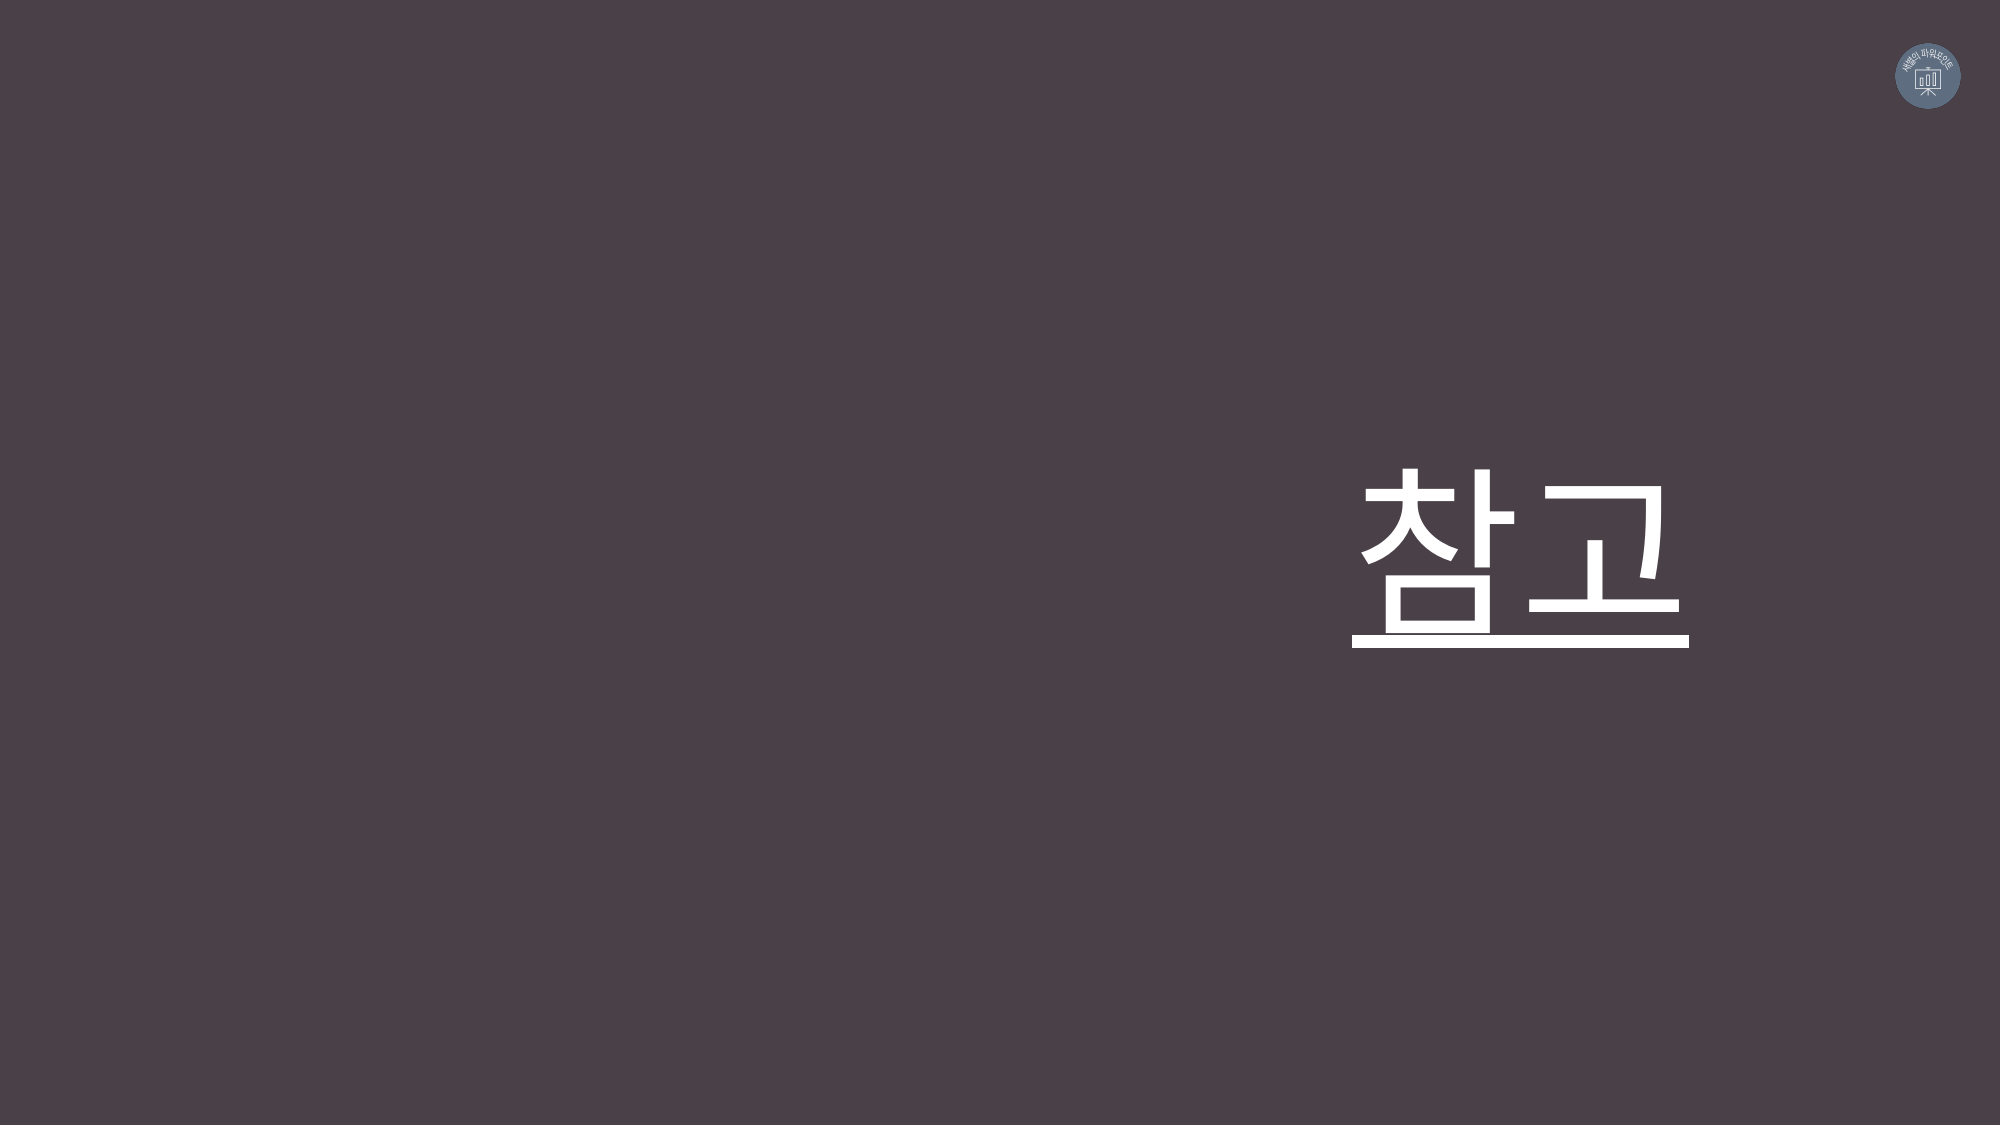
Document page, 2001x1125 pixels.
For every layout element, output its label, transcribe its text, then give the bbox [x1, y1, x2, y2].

picture [1895, 43, 1961, 109]
text_box 참고 [356, 370, 1709, 755]
